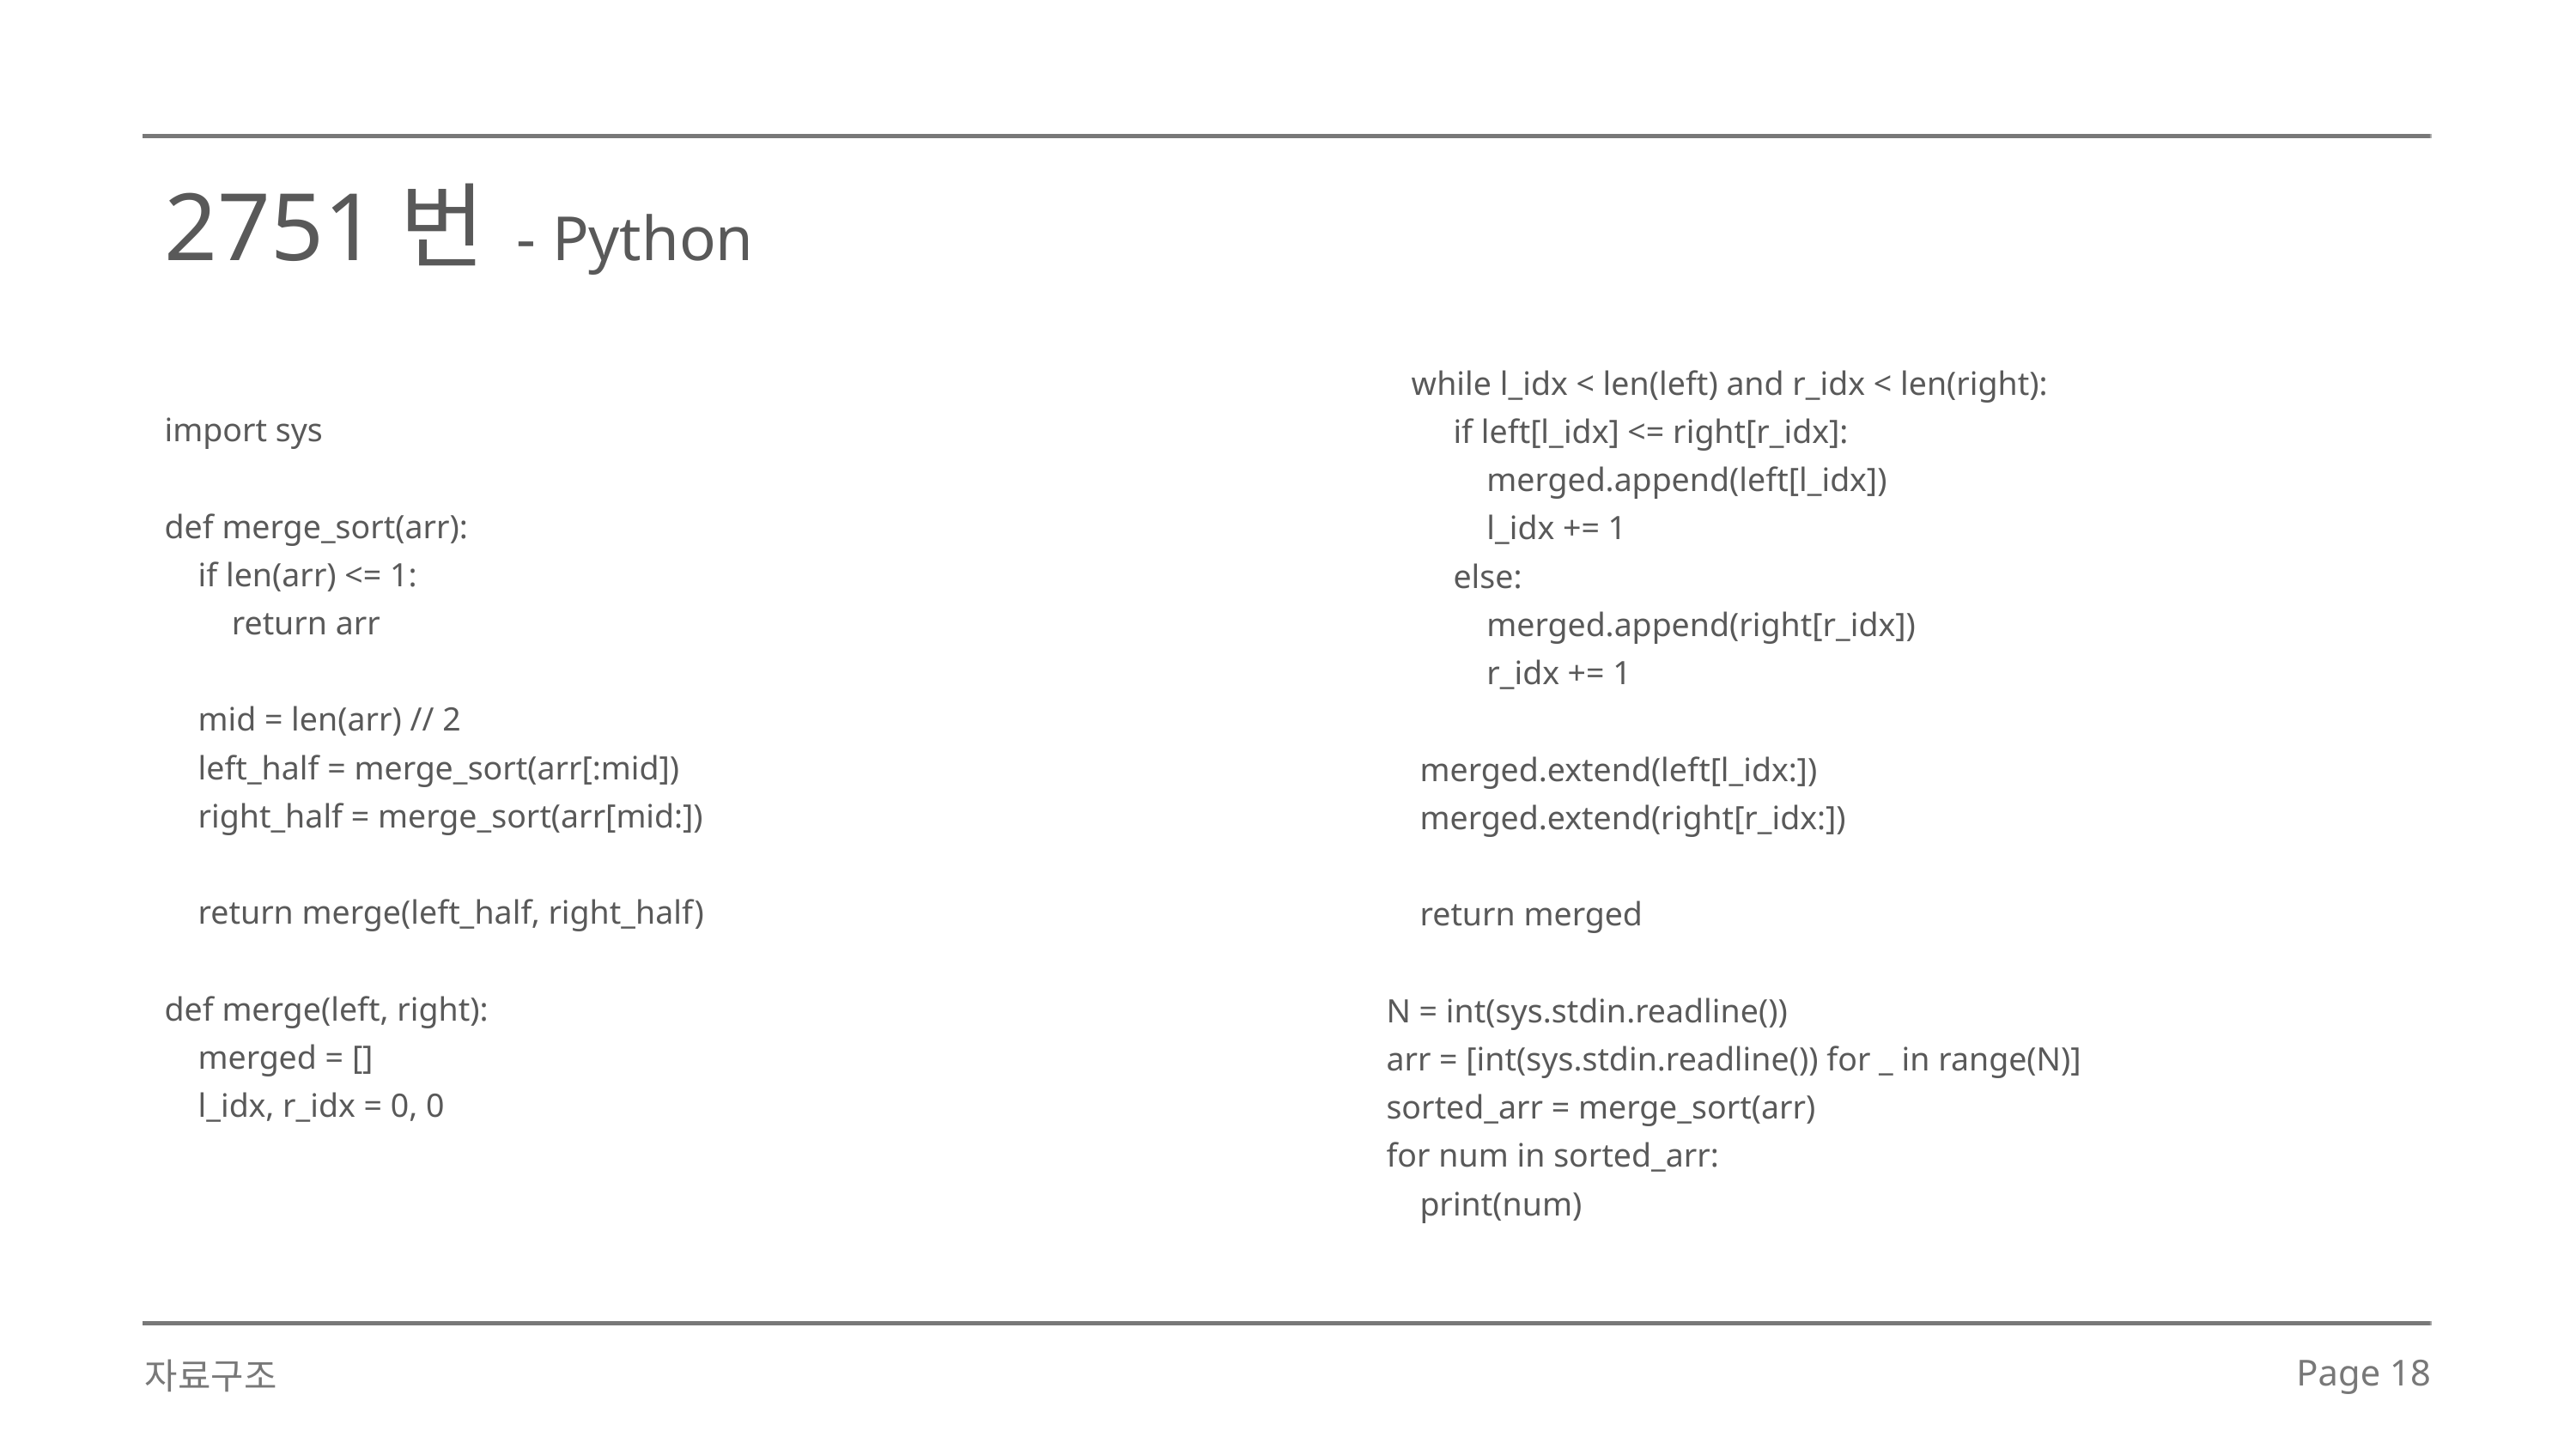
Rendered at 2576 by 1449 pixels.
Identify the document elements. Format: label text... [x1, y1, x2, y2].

text_box while l_idx < len(left) and r_idx < len(right): if left[l_idx] <= right[r_idx]: merged.append(left[l_idx]) l_idx += 1 else: merged.append(right[r_idx]) r_idx += 1 merged.extend(left[l_idx:]) merged.extend(right[r_idx:]) return merged N = int(sys.stdin.readline()) arr = [int(sys.stdin.readline()) for _ in range(N)] sorted_arr = merge_sort(arr) for num in sorted_arr: print(num) [1386, 352, 2366, 1223]
text_box import sys def merge_sort(arr): if len(arr) <= 1: return arr mid = len(arr) // 2 left_half = merge_sort(arr[:mid]) right_half = merge_sort(arr[mid:]) return merge(left_half, right_half) def merge(left, right): merged = [] l_idx, r_idx = 0, 0 [164, 398, 1218, 1173]
picture [143, 133, 2432, 138]
text_box 자료구조 [144, 1351, 277, 1403]
picture [143, 1321, 2432, 1325]
text_box Page 18 [2287, 1348, 2432, 1399]
text_box 2751번 - Python [164, 157, 2488, 288]
